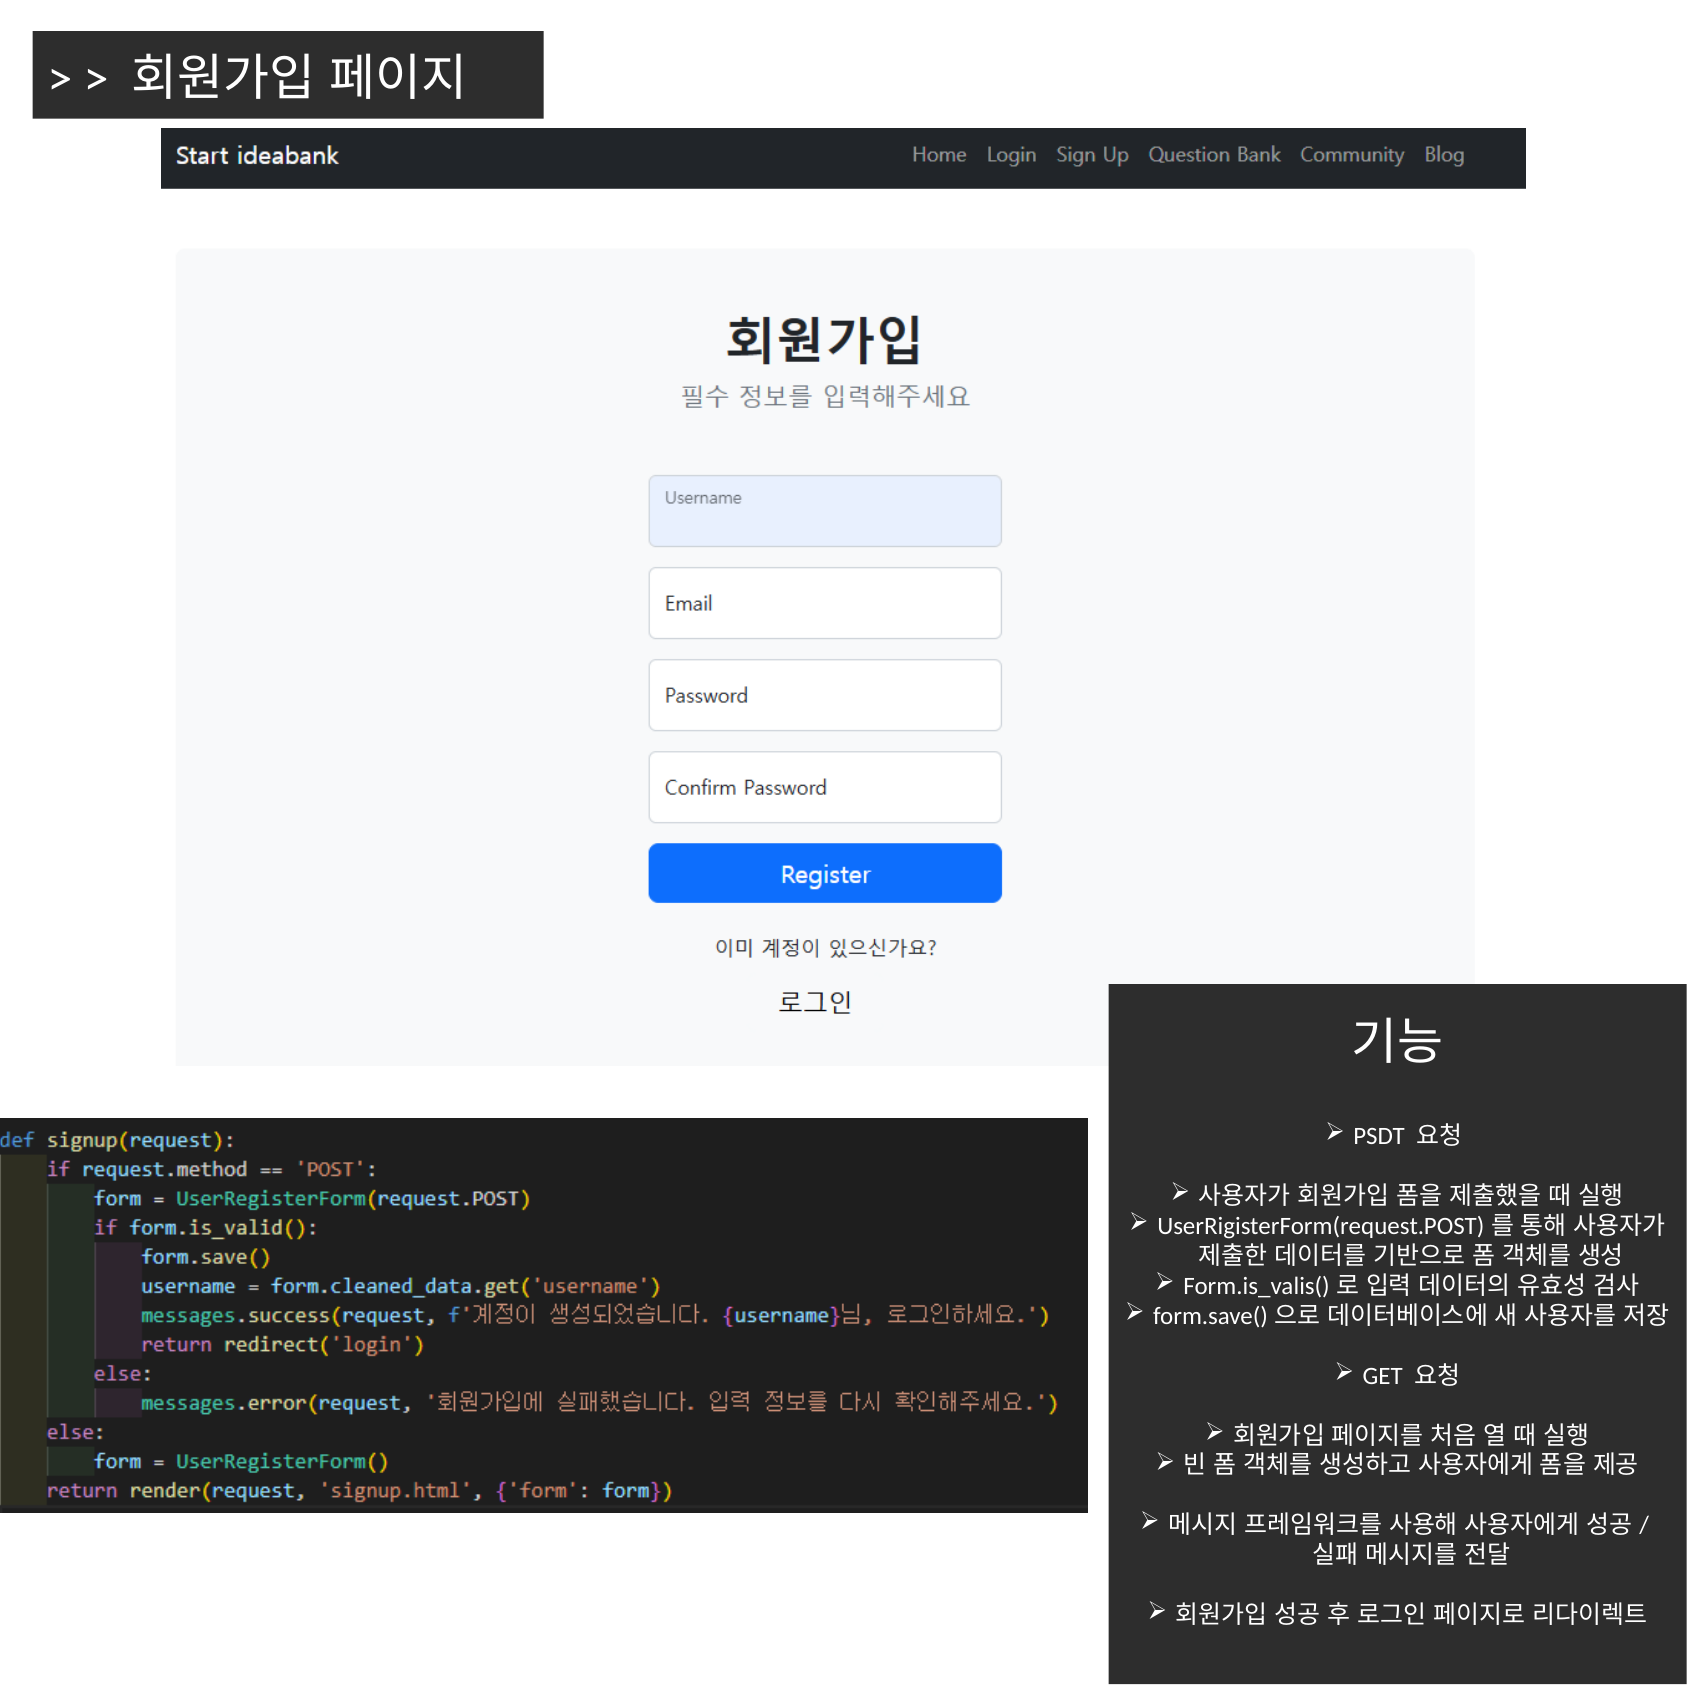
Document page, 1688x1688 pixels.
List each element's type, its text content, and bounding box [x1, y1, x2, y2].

picture [0, 1118, 1088, 1513]
text_box > > 회원가입 페이지 [31, 29, 546, 121]
picture [161, 127, 1526, 1067]
text_box 기능 PSDT 요청 사용자가 회원가입 폼을 제출했을 때 실행 UserRigisterForm(request.POST)를 통해 사용자가 제출한 데이터를 기반으로 폼 객체를 생성 Form.is_valis()로 입력 데이터의 유효성 검사 form.save()으로 데이터베이스에 새 사용자를 저장 GET 요청 회원가입 페이지를 처음 열 때 실행 빈 폼 객체를 생성하고 사용자에게 폼을 제공 메시지 프레임워크를 사용해 사용자에게 성공/실패 메시지를 전달 회원가입 성공 후 로그인 페이지로 리다이렉트 [1106, 982, 1688, 1686]
